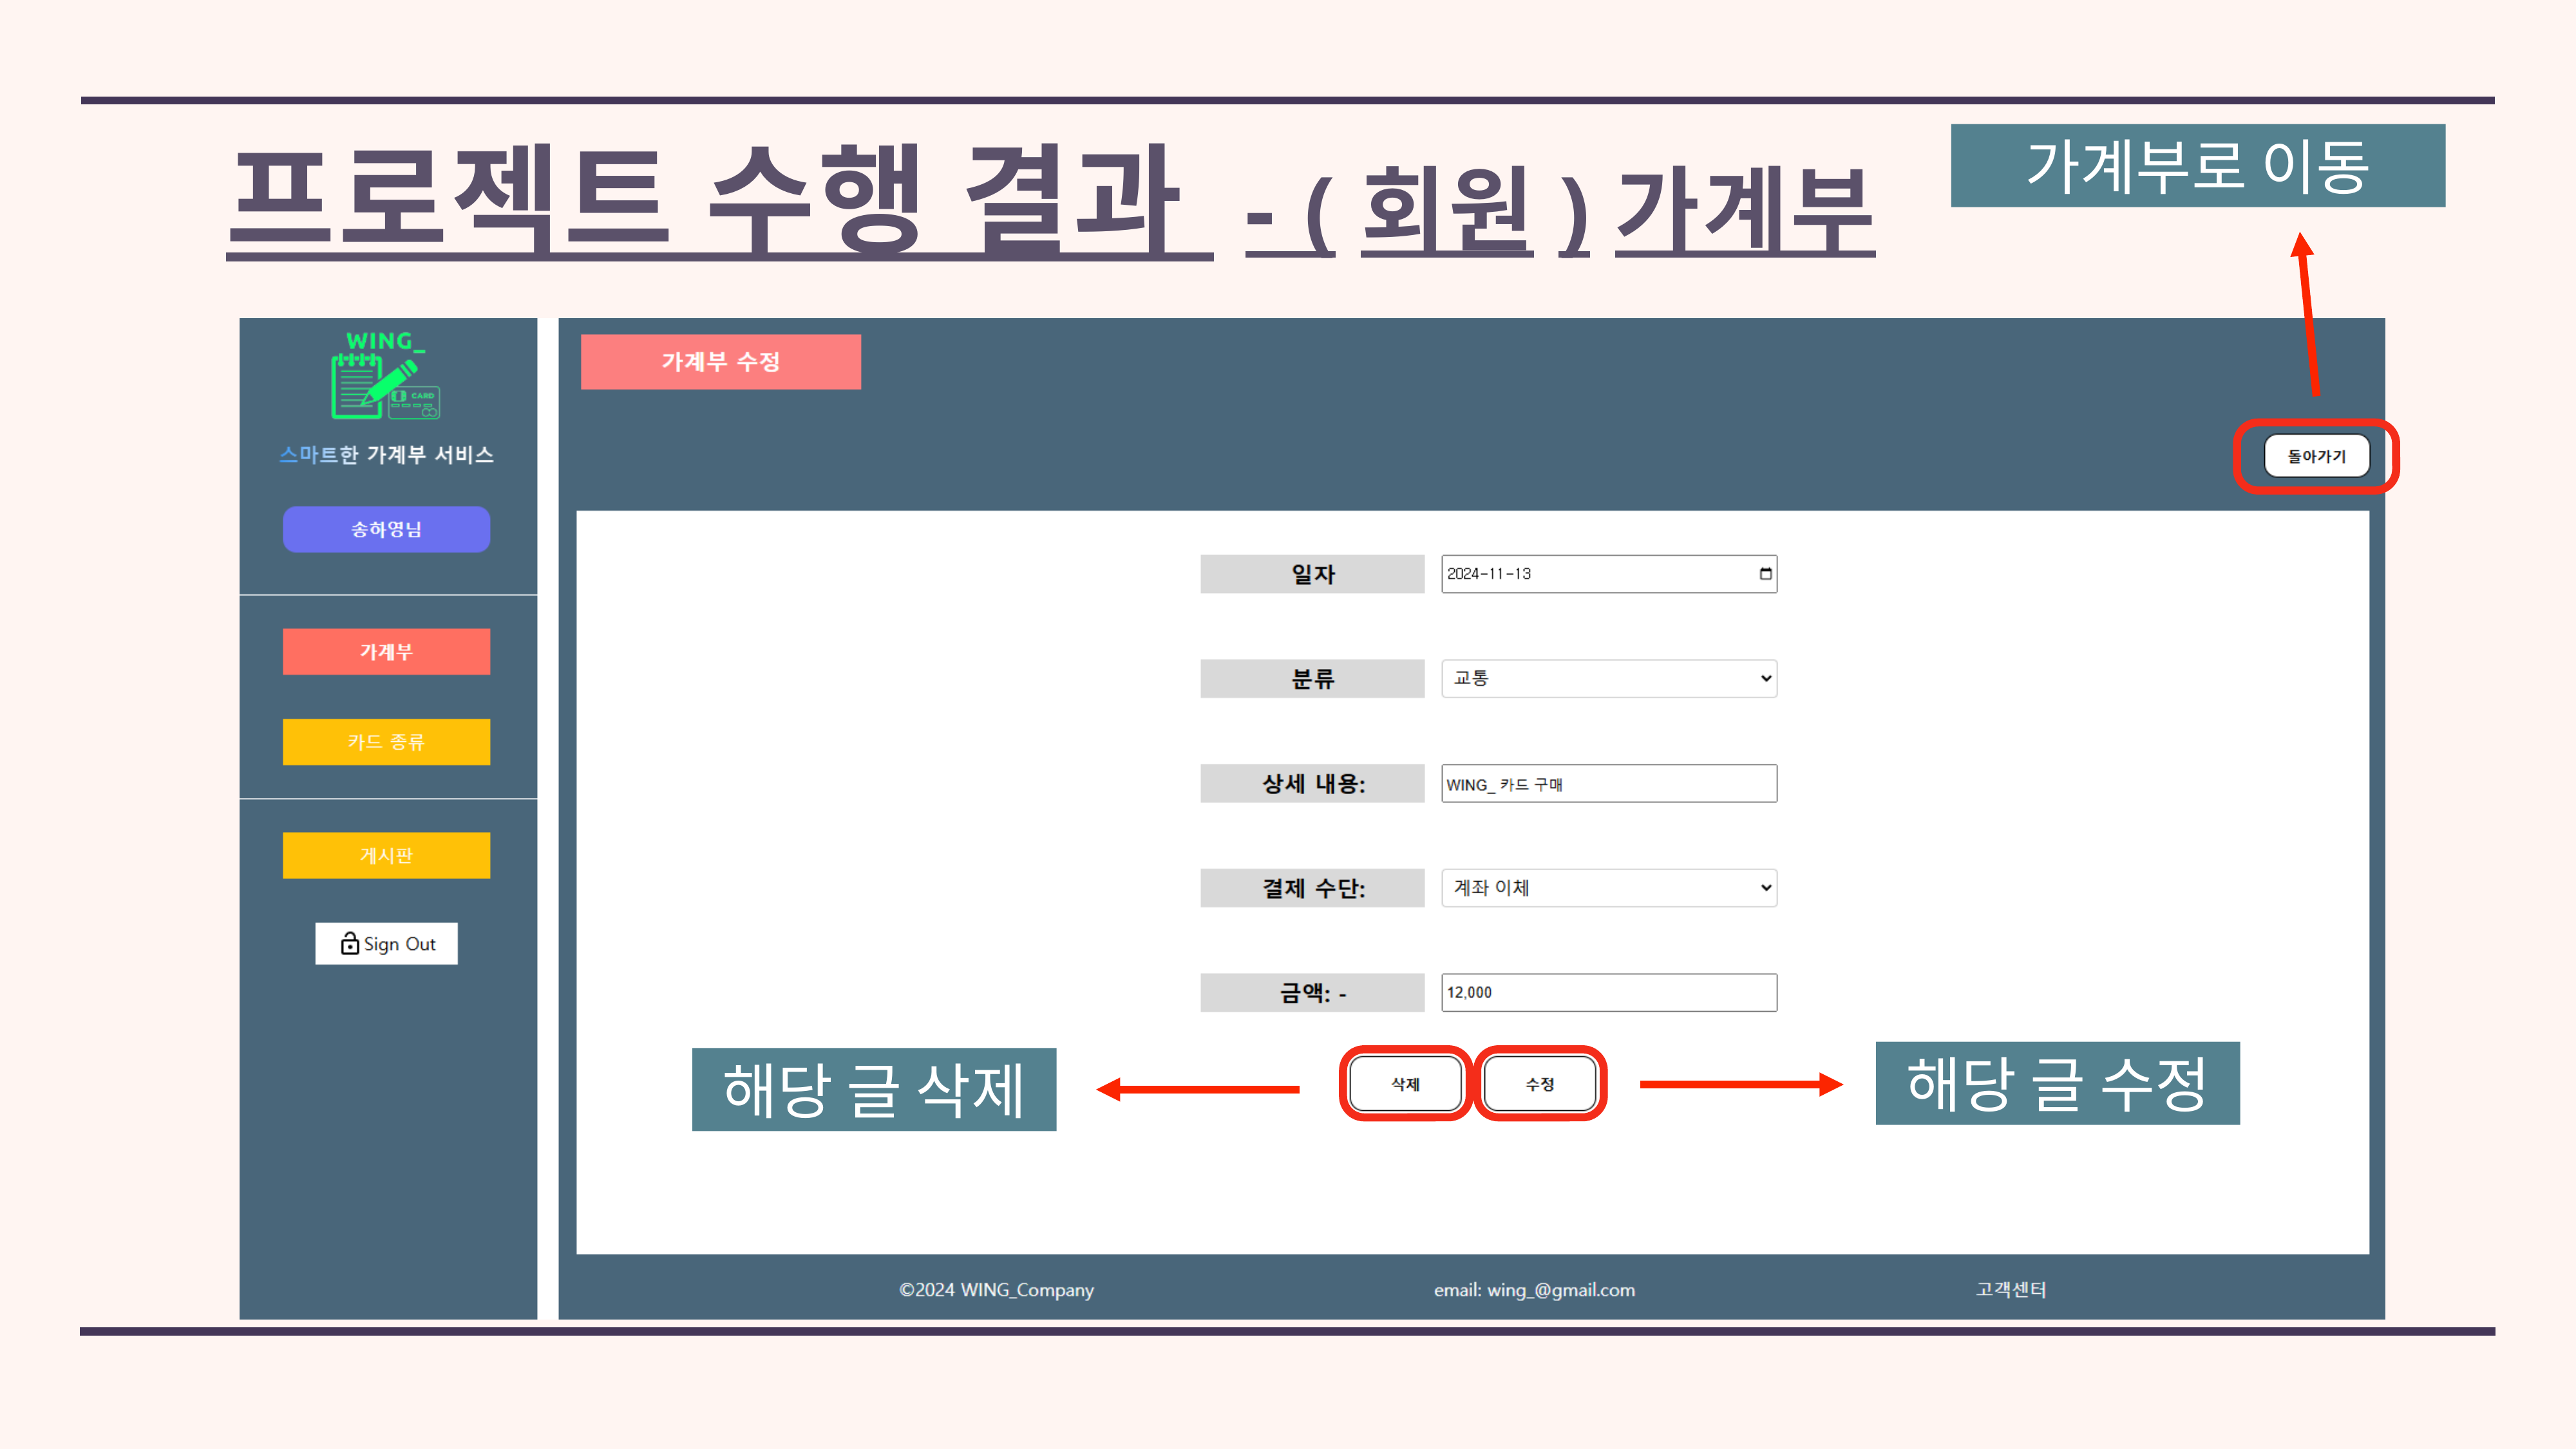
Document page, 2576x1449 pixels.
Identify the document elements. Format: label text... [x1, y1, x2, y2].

title 프로젝트 수행 결과 - (회원)가계부 [220, 135, 2356, 310]
text_box [2385, 425, 2396, 488]
picture [239, 317, 2385, 1320]
text_box 가계부로 이동 [1951, 124, 2446, 207]
text_box [2297, 231, 2309, 317]
